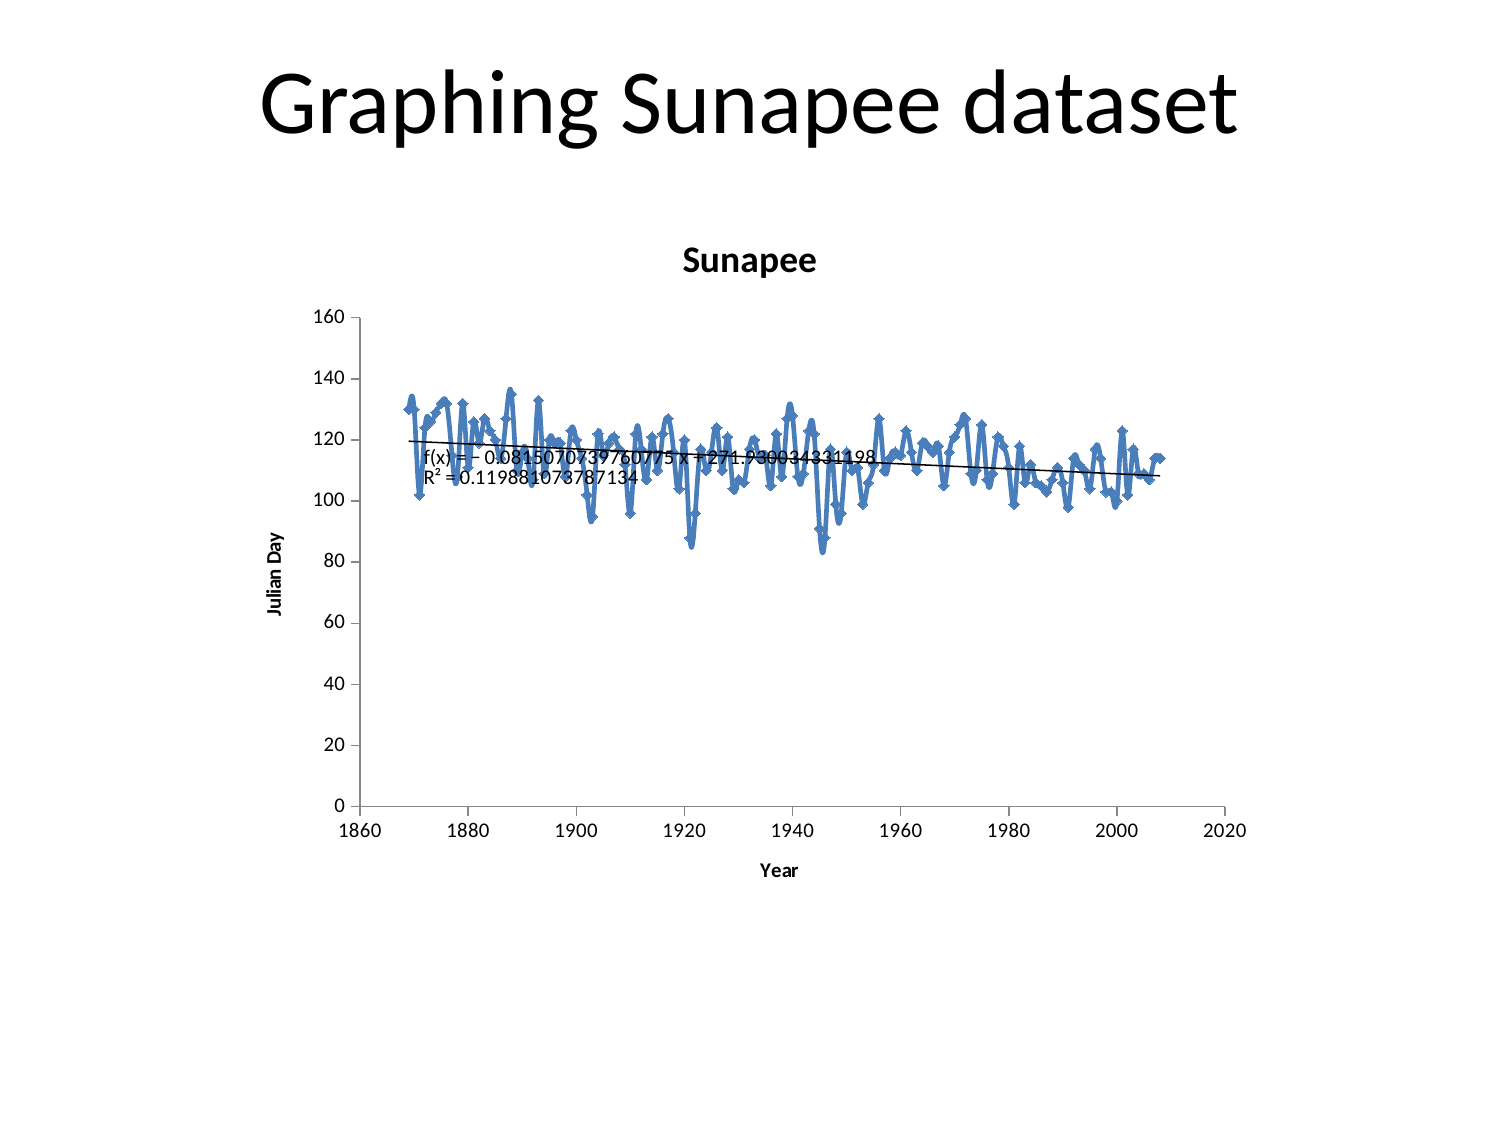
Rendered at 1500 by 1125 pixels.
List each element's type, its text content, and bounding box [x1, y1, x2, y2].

chart [231, 211, 1268, 914]
title Graphing Sunapee dataset [75, 2, 1425, 191]
